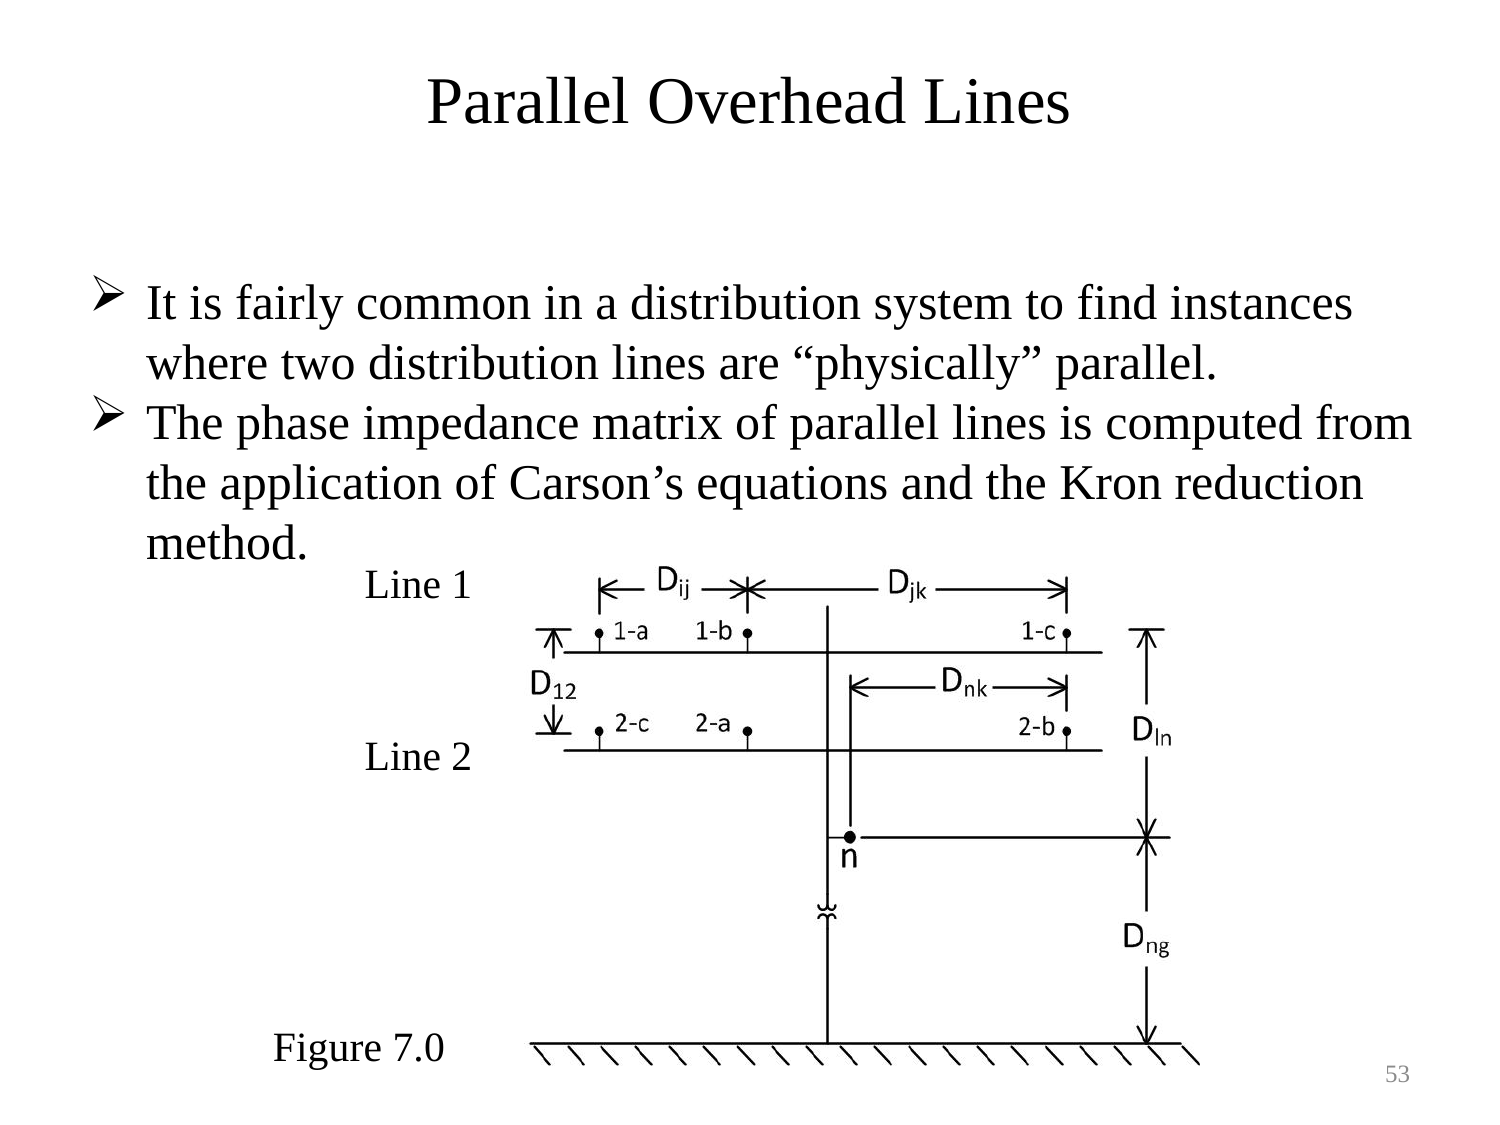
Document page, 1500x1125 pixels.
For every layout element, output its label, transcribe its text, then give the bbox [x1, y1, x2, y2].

slide_number 53 [1074, 1042, 1425, 1103]
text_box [257, 549, 1201, 1078]
text_box Parallel Overhead Lines [0, 49, 1500, 145]
text_box It is fairly common in a distribution system to find instances where two distribution lines are “physically” parallel. The phase impedance matrix of parallel lines is computed from the application of Carson’s equations and the Kron reduction method. [75, 261, 1450, 832]
